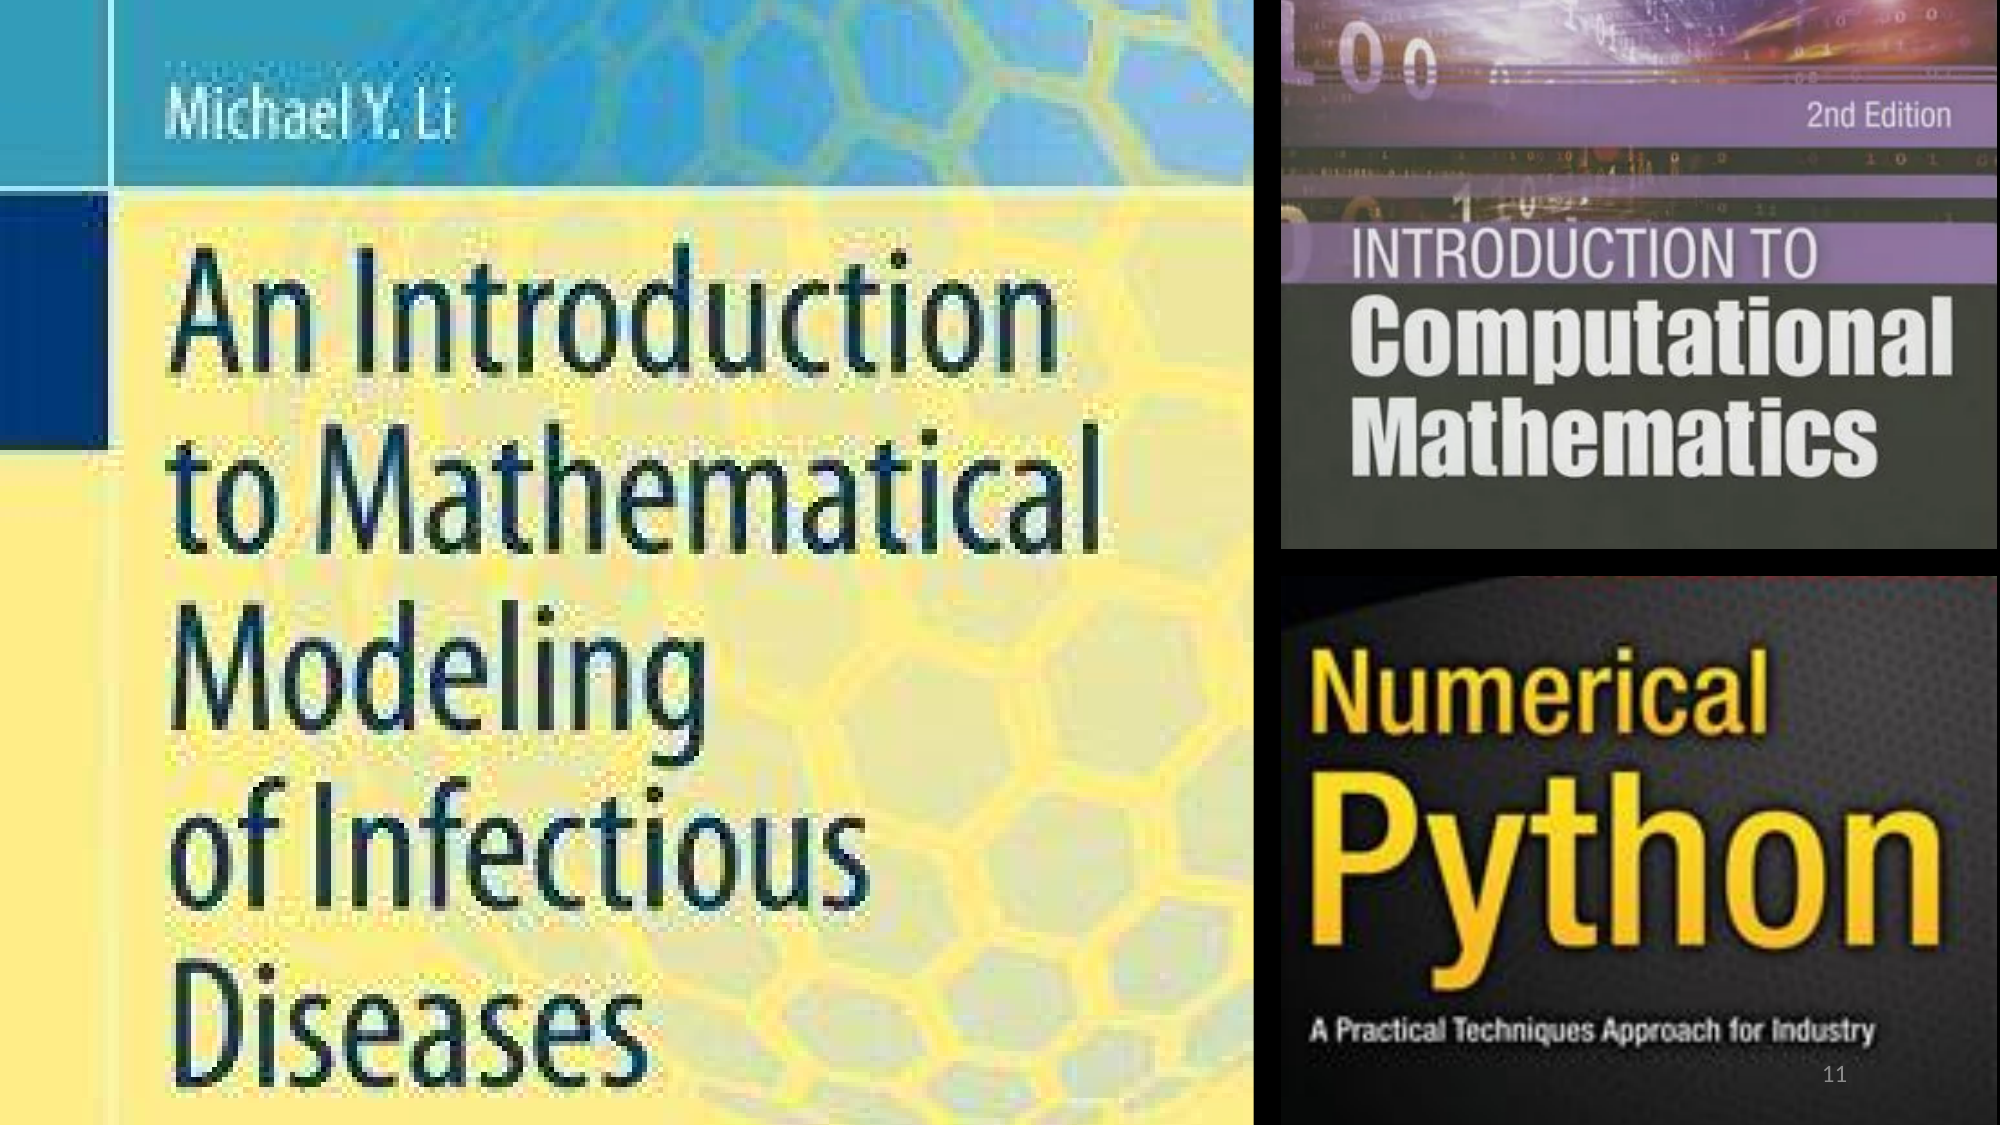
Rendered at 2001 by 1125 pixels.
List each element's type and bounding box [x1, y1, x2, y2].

picture [1280, 576, 2000, 1125]
picture [0, 0, 1254, 1125]
text_box [1254, 0, 2000, 1125]
picture [1280, 0, 2000, 549]
